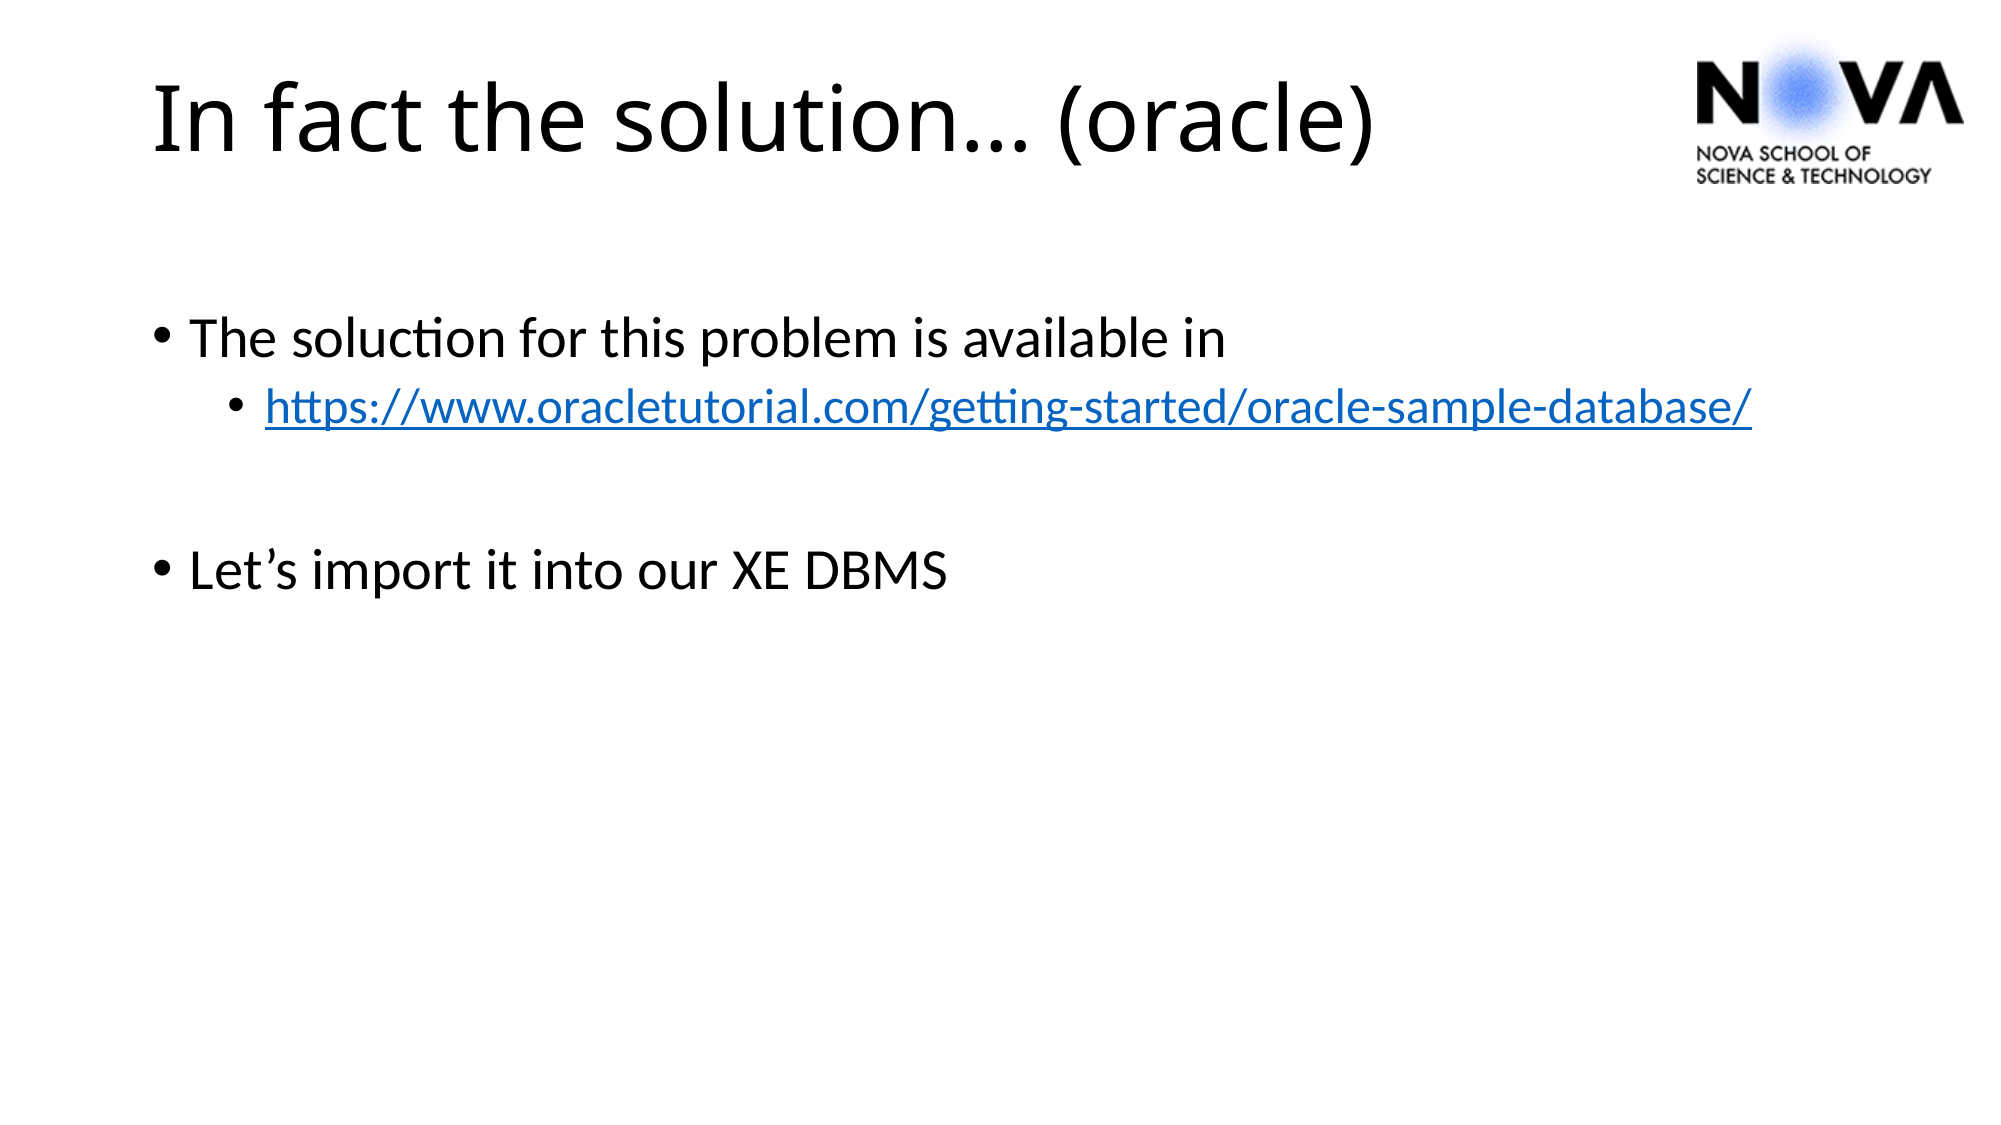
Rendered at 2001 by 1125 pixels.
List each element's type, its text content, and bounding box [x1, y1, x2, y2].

list The soluction for this problem is available in https://www.oracletutorial.com/getting-started/oracle-sample-database/ Let’s import it into our XE DBMS [137, 299, 1863, 1014]
title In fact the solution… (oracle) [137, 59, 1863, 184]
picture [1697, 30, 1964, 184]
